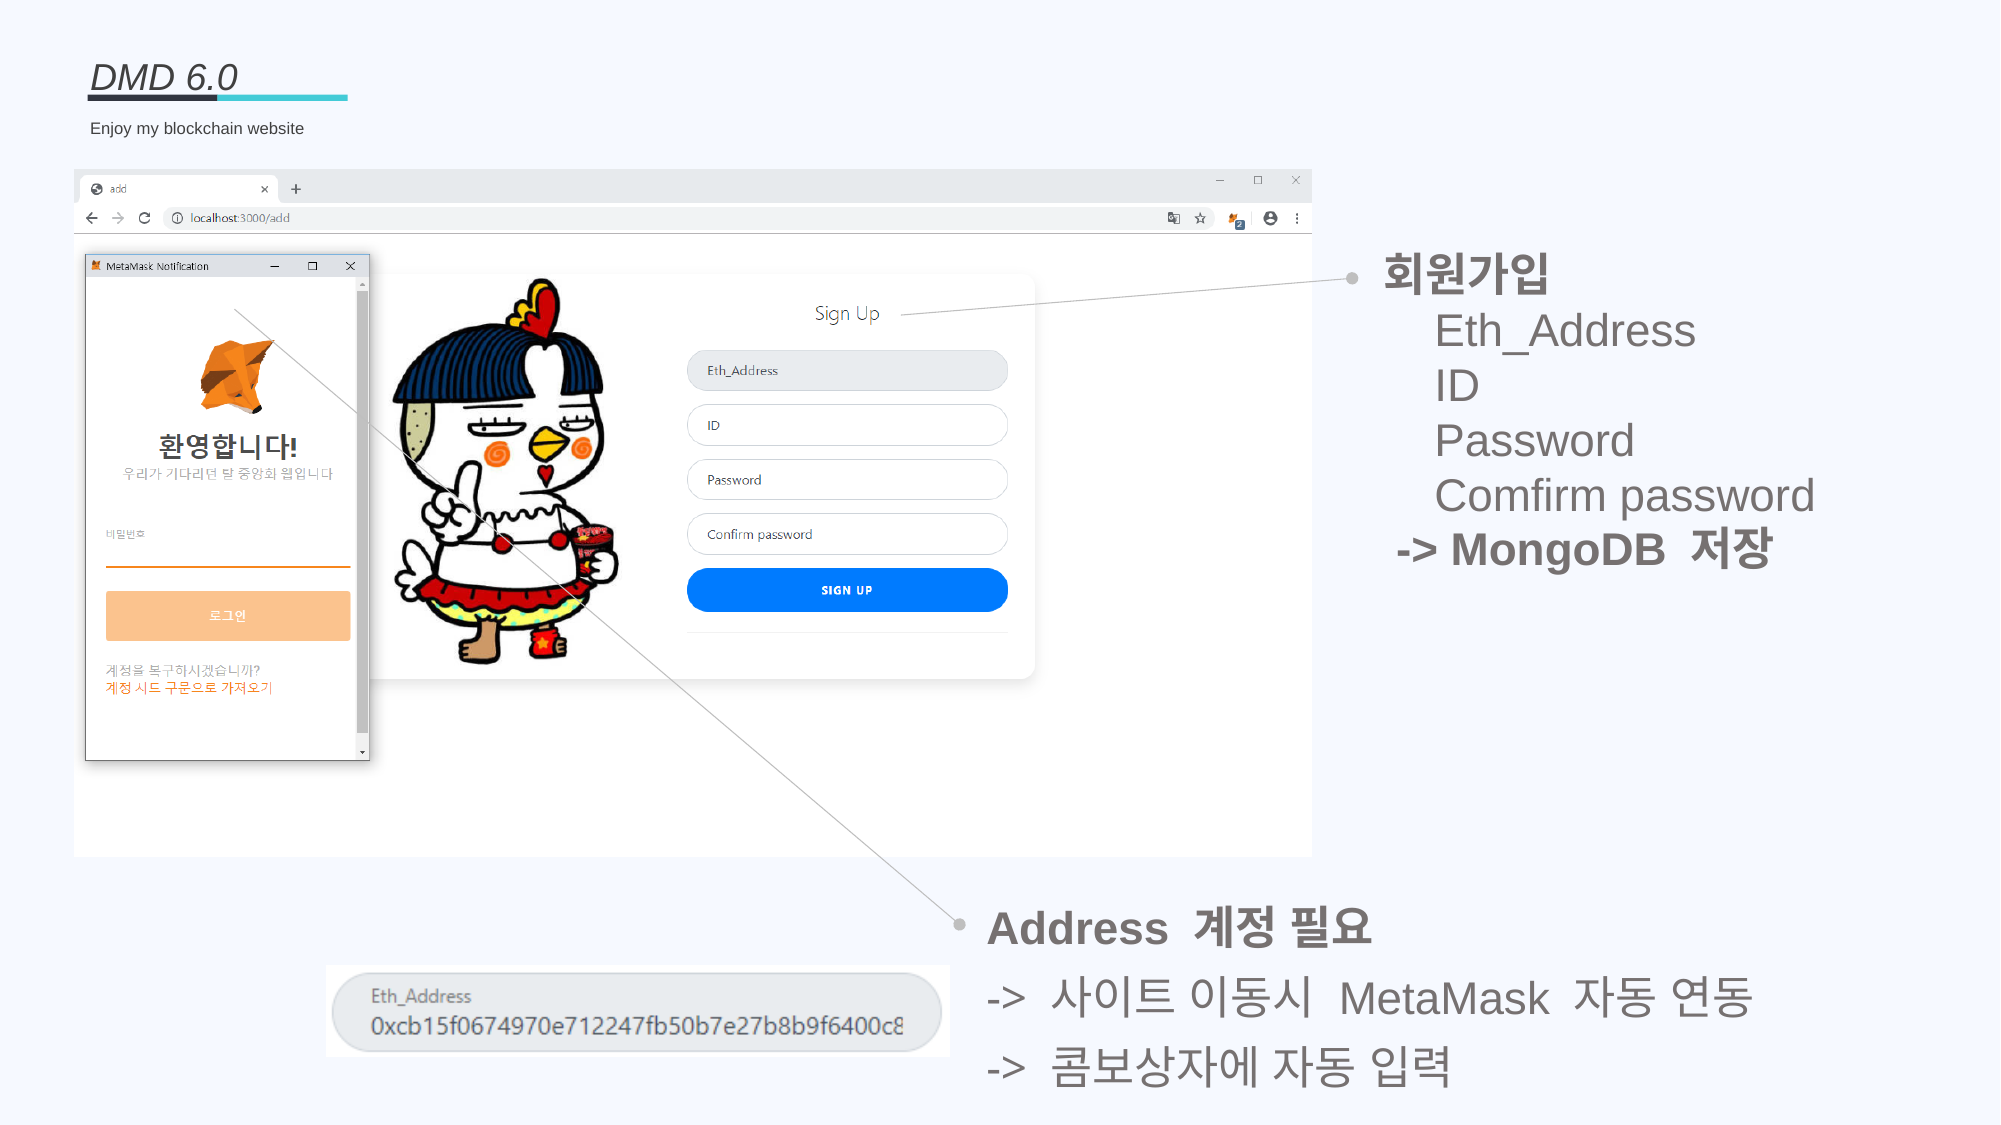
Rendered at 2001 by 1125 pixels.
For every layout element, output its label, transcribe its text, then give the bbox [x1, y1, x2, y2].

text_box Address 계정 필요 -> 사이트 이동시 MetaMask 자동 연동 -> 콤보상자에 자동 입력 [971, 897, 1947, 1125]
picture [960, 316, 1312, 857]
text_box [87, 94, 348, 101]
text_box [234, 309, 960, 925]
text_box DMD 6.0 Enjoy my blockchain website [75, 0, 766, 146]
picture [74, 169, 1312, 857]
list 회원가입 Eth_Address ID Password Comfirm password -> MongoDB 저장 [1368, 237, 2000, 877]
picture [326, 965, 950, 1057]
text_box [900, 278, 1353, 316]
